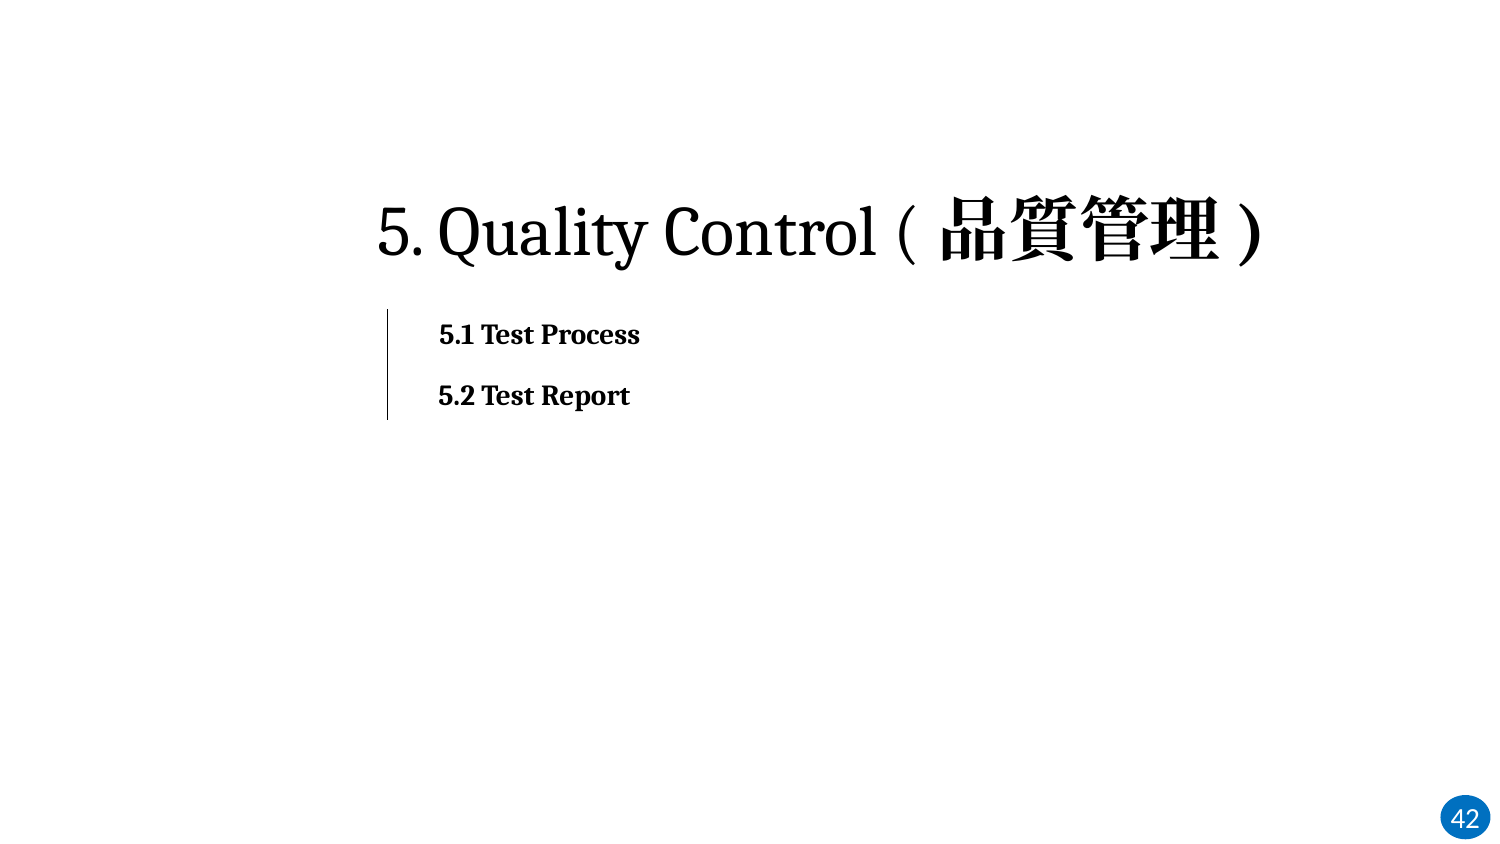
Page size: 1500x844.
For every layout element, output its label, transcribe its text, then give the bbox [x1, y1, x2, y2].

title 5. Quality Control (品質管理) [362, 95, 1288, 286]
text_box 5.1 Test Process [424, 307, 656, 358]
text_box 5.2 Test Report [423, 369, 646, 419]
text_box 42 [1439, 794, 1492, 841]
